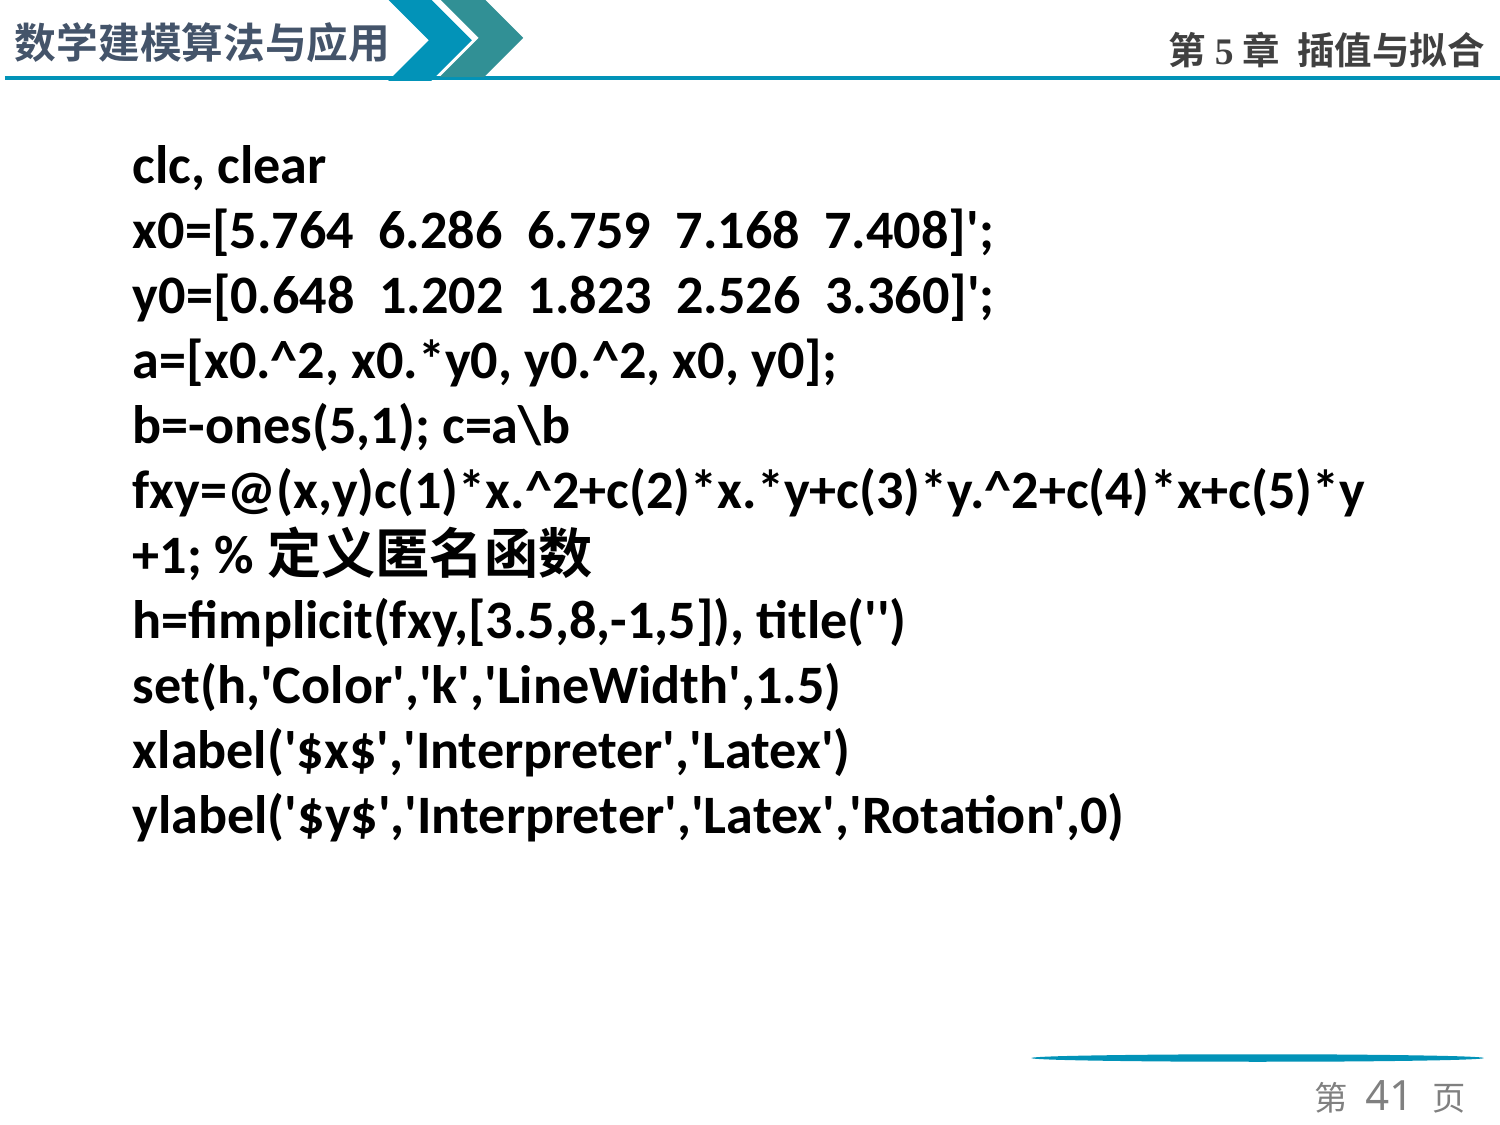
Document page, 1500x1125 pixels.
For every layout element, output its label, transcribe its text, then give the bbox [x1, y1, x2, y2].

text_box clc, clear x0=[5.764 6.286 6.759 7.168 7.408]'; y0=[0.648 1.202 1.823 2.526 3.360]'; a=[x0.^2, x0.*y0, y0.^2, x0, y0]; b=-ones(5,1); c=a\b fxy=@(x,y)c(1)*x.^2+c(2)*x.*y+c(3)*y.^2+c(4)*x+c(5)*y+1; %定义匿名函数 h=fimplicit(fxy,[3.5,8,-1,5]), title('') set(h,'Color','k','LineWidth',1.5) xlabel('$x$','Interpreter','Latex') ylabel('$y$','Interpreter','Latex','Rotation',0) [118, 122, 1401, 852]
